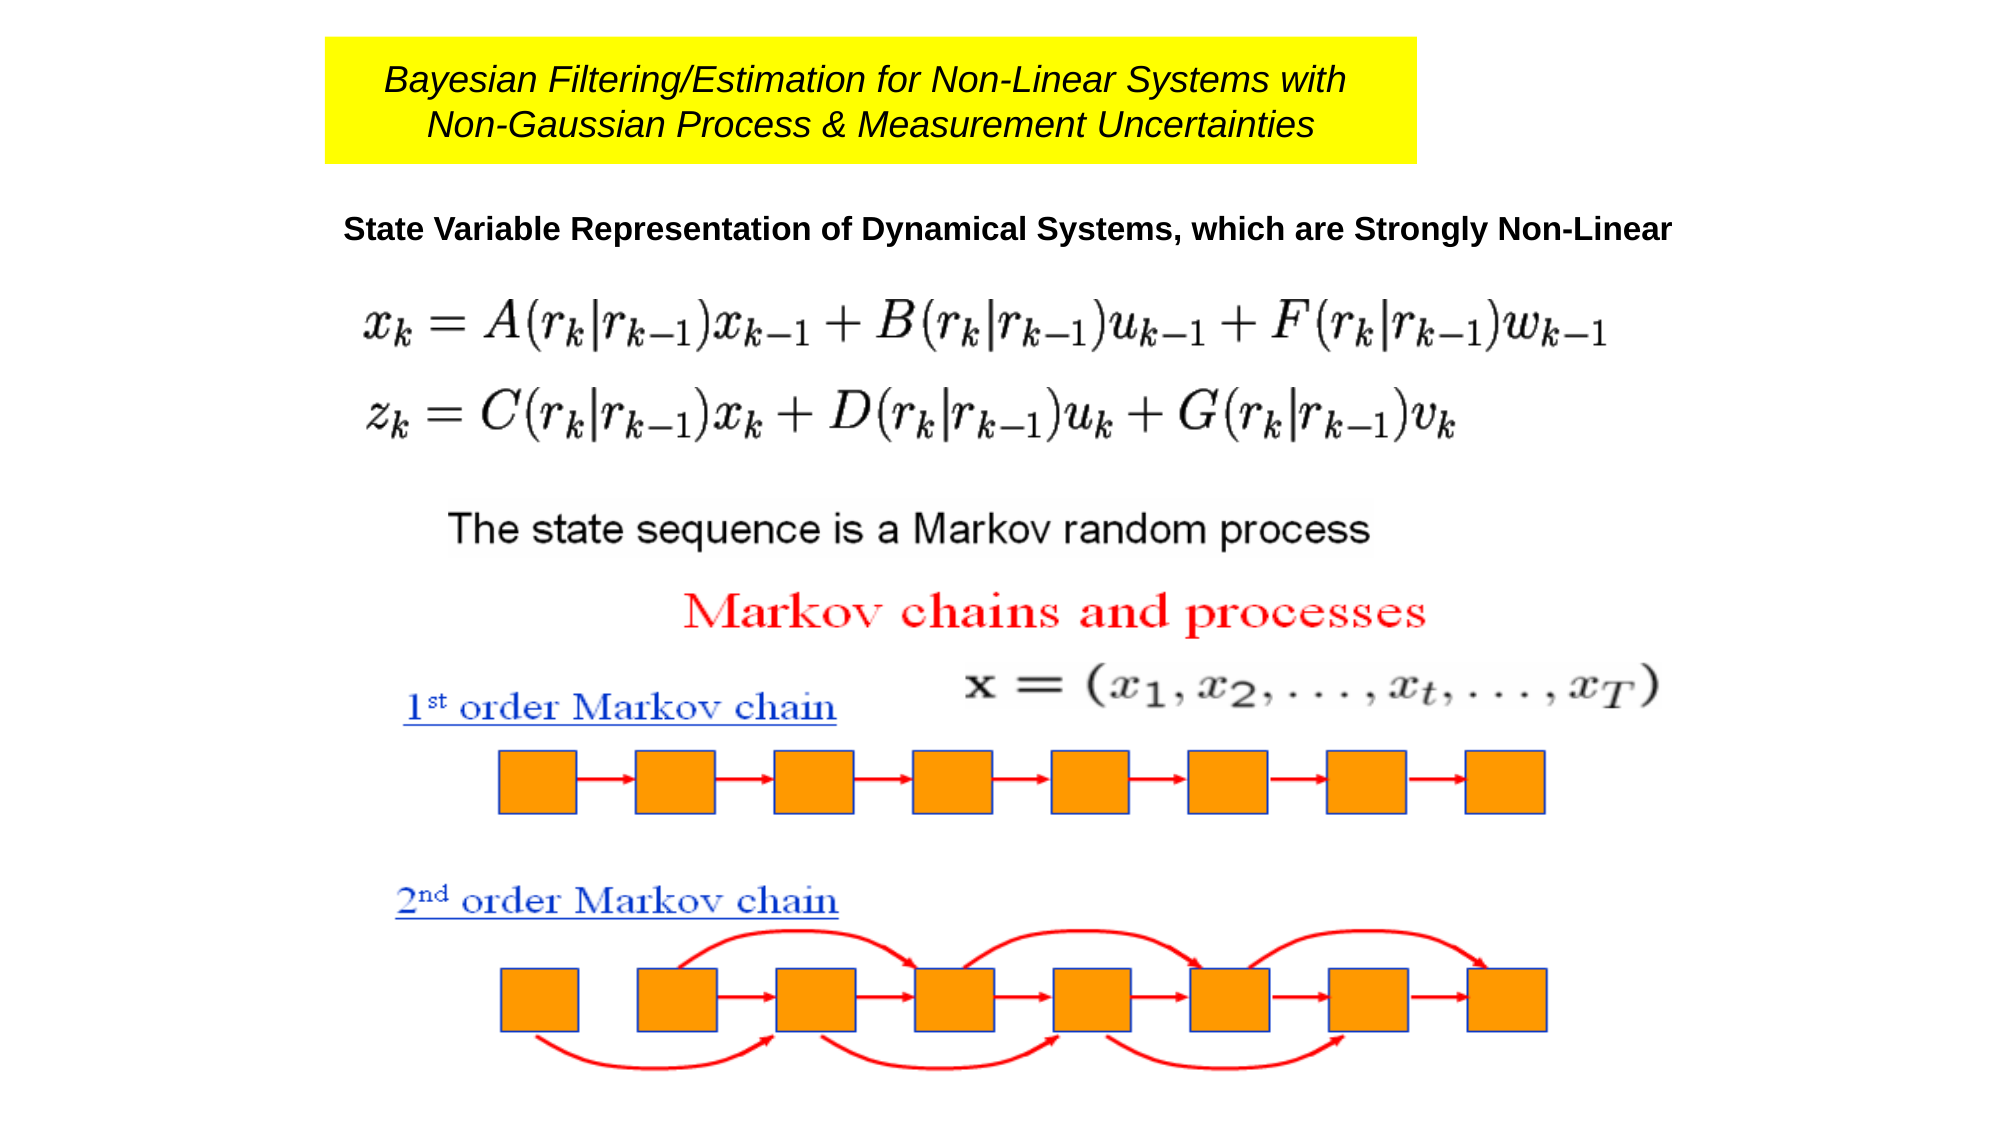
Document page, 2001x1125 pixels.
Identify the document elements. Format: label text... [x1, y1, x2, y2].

picture [362, 299, 1611, 357]
picture [362, 387, 1460, 445]
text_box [362, 589, 1676, 1094]
picture [448, 497, 1374, 558]
title Bayesian Filtering/Estimation for Non-Linear Systems with Non-Gaussian Process & Measurement Uncertainties [324, 36, 1417, 164]
text_box State Variable Representation of Dynamical Systems, which are Strongly Non-Linear [328, 199, 1690, 255]
